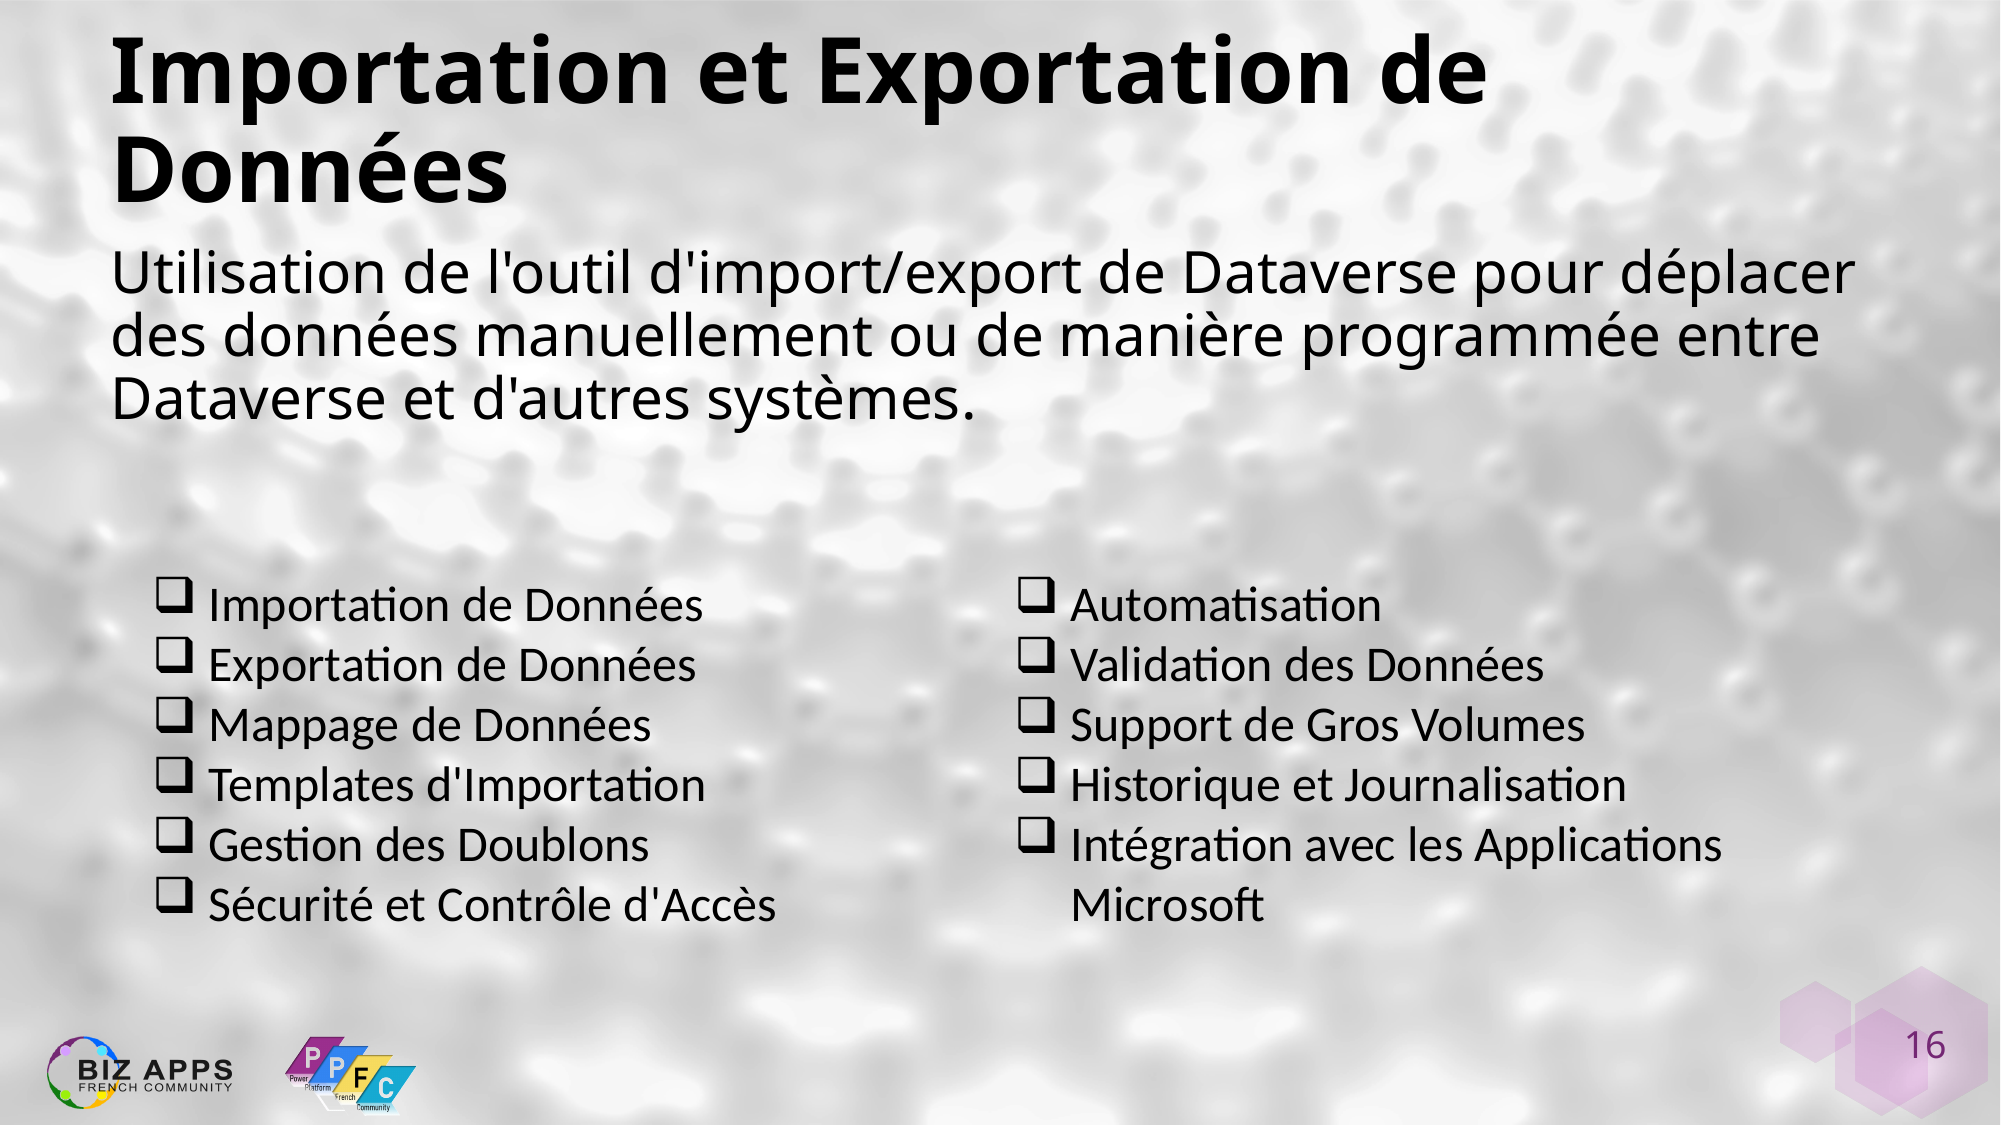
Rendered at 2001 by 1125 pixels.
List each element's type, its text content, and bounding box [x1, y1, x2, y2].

slide_number 16 [1850, 1015, 2000, 1077]
text_box Automatisation Validation des Données Support de Gros Volumes Historique et Journalisation Intégration avec les Applications Microsoft [999, 564, 1904, 939]
list Utilisation de l'outil d'import/export de Dataverse pour déplacer des données manuellement ou de manière programmée entre Dataverse et d'autres systèmes. [95, 235, 1904, 1029]
picture [0, 0, 2001, 1125]
text_box Importation de Données Exportation de Données Mappage de Données Templates d'Importation Gestion des Doublons Sécurité et Contrôle d'Accès [137, 564, 973, 939]
title Importation et Exportation de Données [95, 59, 1904, 188]
